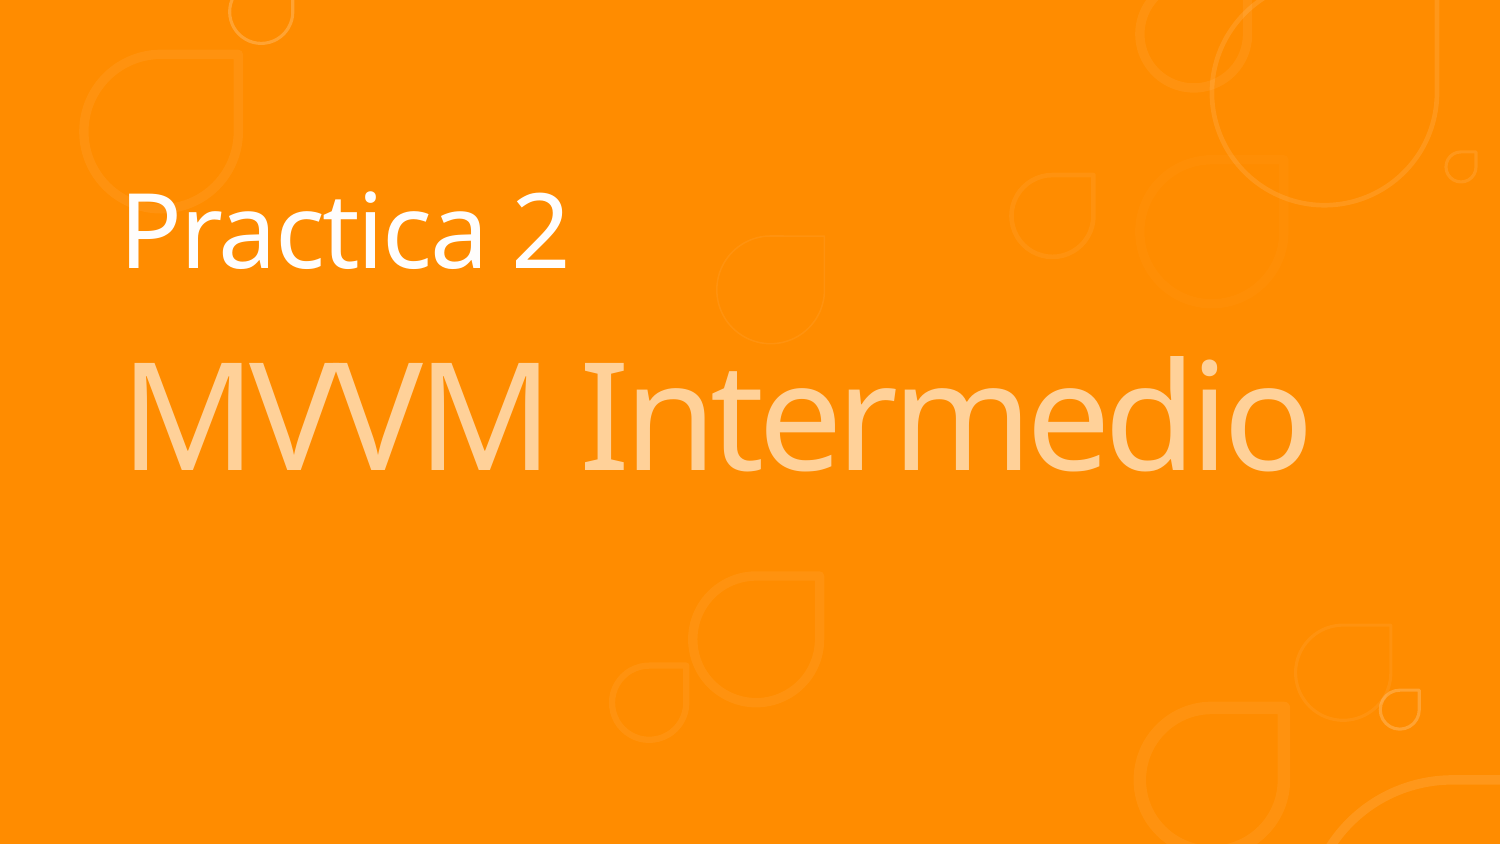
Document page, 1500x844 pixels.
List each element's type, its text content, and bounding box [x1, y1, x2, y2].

list Practica 2 [119, 178, 1380, 291]
list MVVM Intermedio [120, 337, 1381, 507]
